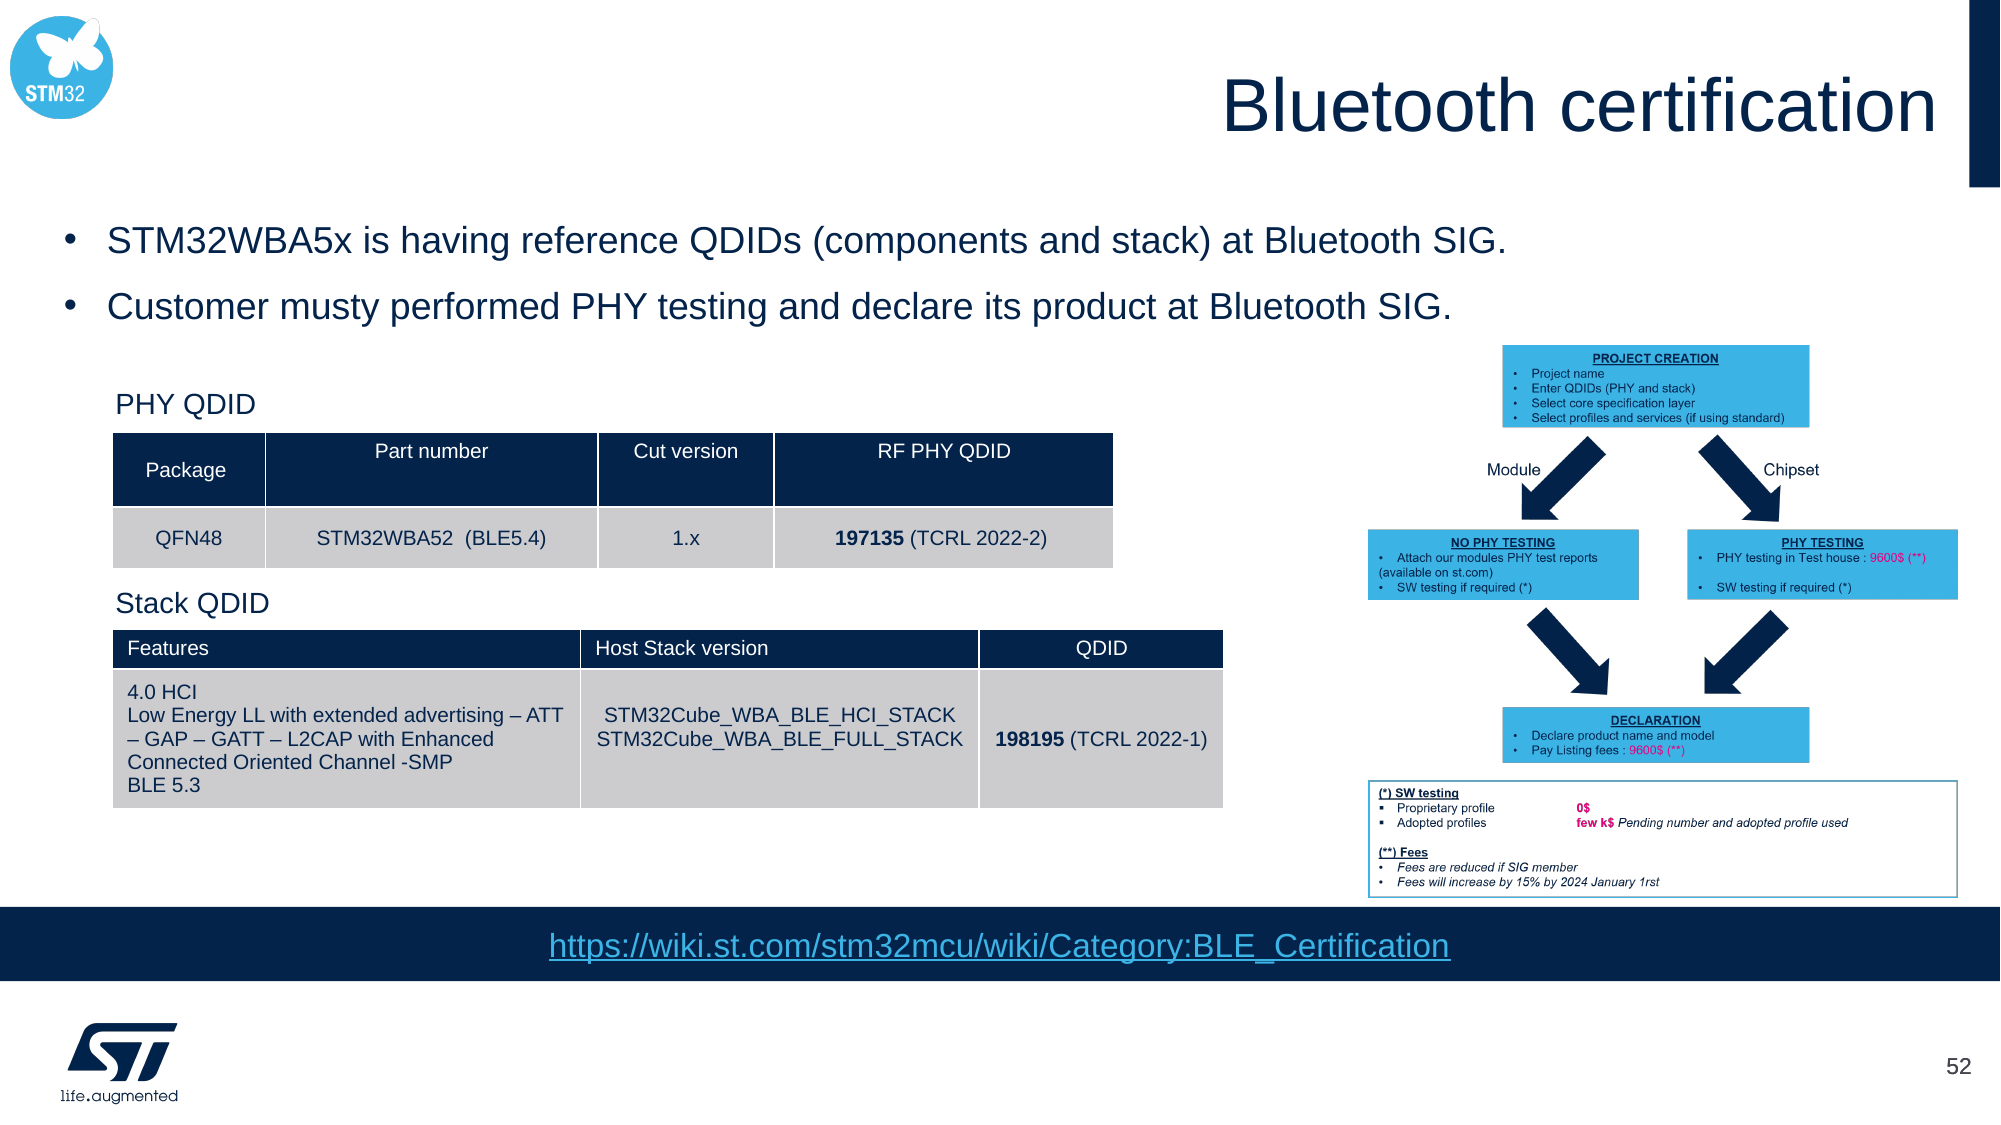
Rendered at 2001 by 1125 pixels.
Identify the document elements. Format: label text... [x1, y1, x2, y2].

picture [10, 16, 113, 119]
table_cell 1.x [599, 508, 773, 568]
table_cell 197135 (TCRL 2022-2) [775, 508, 1113, 568]
table_header Host Stack version [581, 630, 978, 668]
table_cell 4.0 HCI Low Energy LL with extended advertising – ATT – GAP – GATT – L2CAP with Enhanced Connected Oriented Channel -SMP BLE 5.3 [113, 670, 580, 808]
table_header Part number [266, 433, 597, 506]
table_header Features [113, 630, 580, 668]
table_cell STM32WBA52 (BLE5.4) [266, 508, 597, 568]
text_box STM32WBA5x is having reference QDIDs (components and stack) at Bluetooth SIG. Customer musty performed PHY testing and declare its product at Bluetooth SIG. [49, 208, 1772, 345]
text_box https://wiki.st.com/stm32mcu/wiki/Category:BLE_Certification [0, 906, 2000, 982]
table_header RF PHY QDID [775, 433, 1113, 506]
picture [37, 999, 201, 1125]
table_header Cut version [599, 433, 773, 506]
table_header Package [113, 442, 265, 506]
table_header QDID [980, 630, 1223, 668]
text_box 52 [1904, 1038, 1972, 1087]
title Bluetooth certification [49, 0, 1954, 215]
text_box PHY QDID [100, 378, 374, 442]
picture [1368, 344, 1958, 898]
table_cell QFN48 [113, 508, 265, 568]
table_cell STM32Cube_WBA_BLE_HCI_STACK STM32Cube_WBA_BLE_FULL_STACK [581, 670, 978, 808]
table_cell 198195 (TCRL 2022-1) [980, 670, 1223, 808]
text_box Stack QDID [100, 577, 374, 629]
